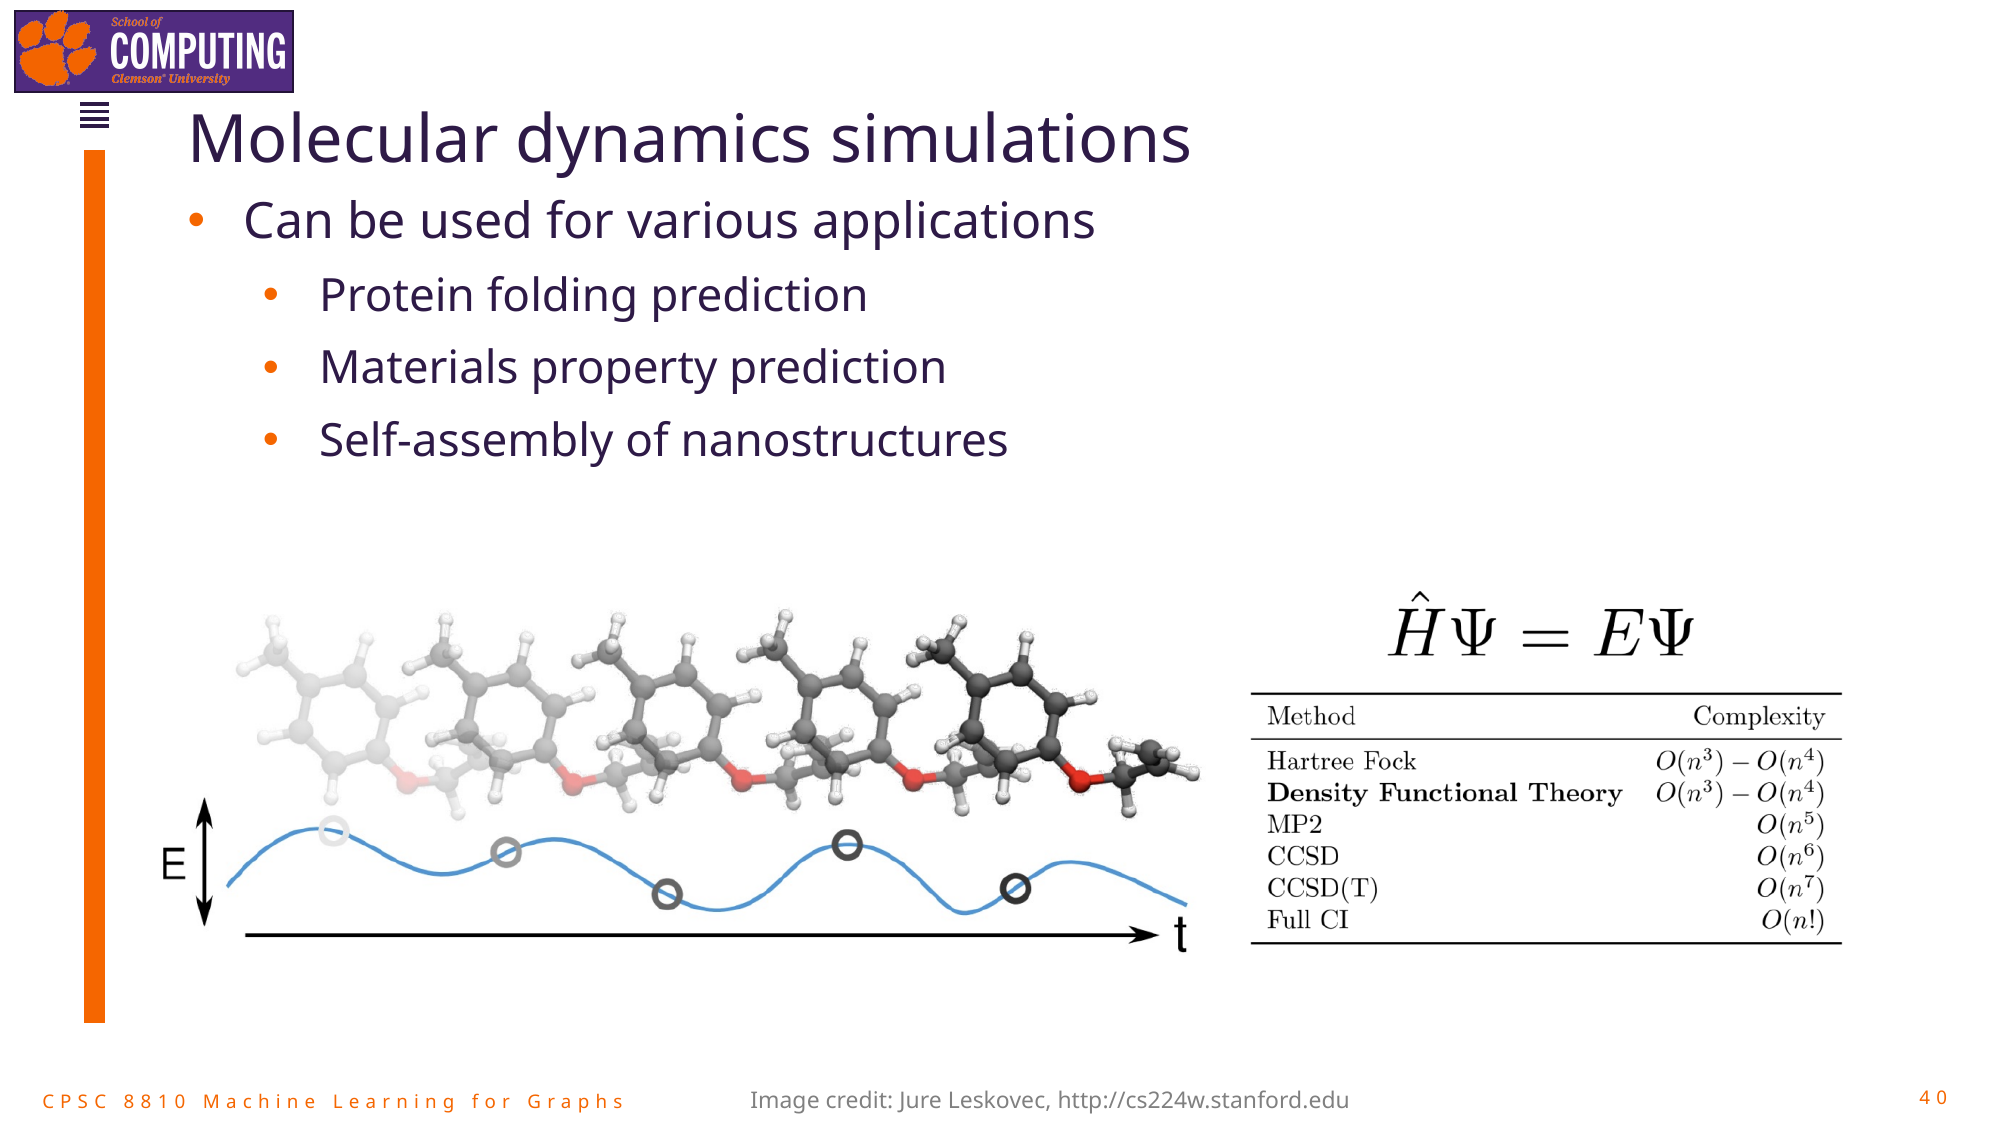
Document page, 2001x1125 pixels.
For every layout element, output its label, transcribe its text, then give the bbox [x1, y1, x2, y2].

picture [18, 10, 285, 86]
text_box Image credit: Jure Leskovec, http://cs224w.stanford.edu [735, 1078, 1366, 1121]
title Molecular dynamics simulations [187, 104, 1913, 178]
picture [149, 591, 1846, 973]
list Can be used for various applications Protein folding prediction Materials property prediction Self-assembly of nanostructures [187, 195, 1809, 469]
